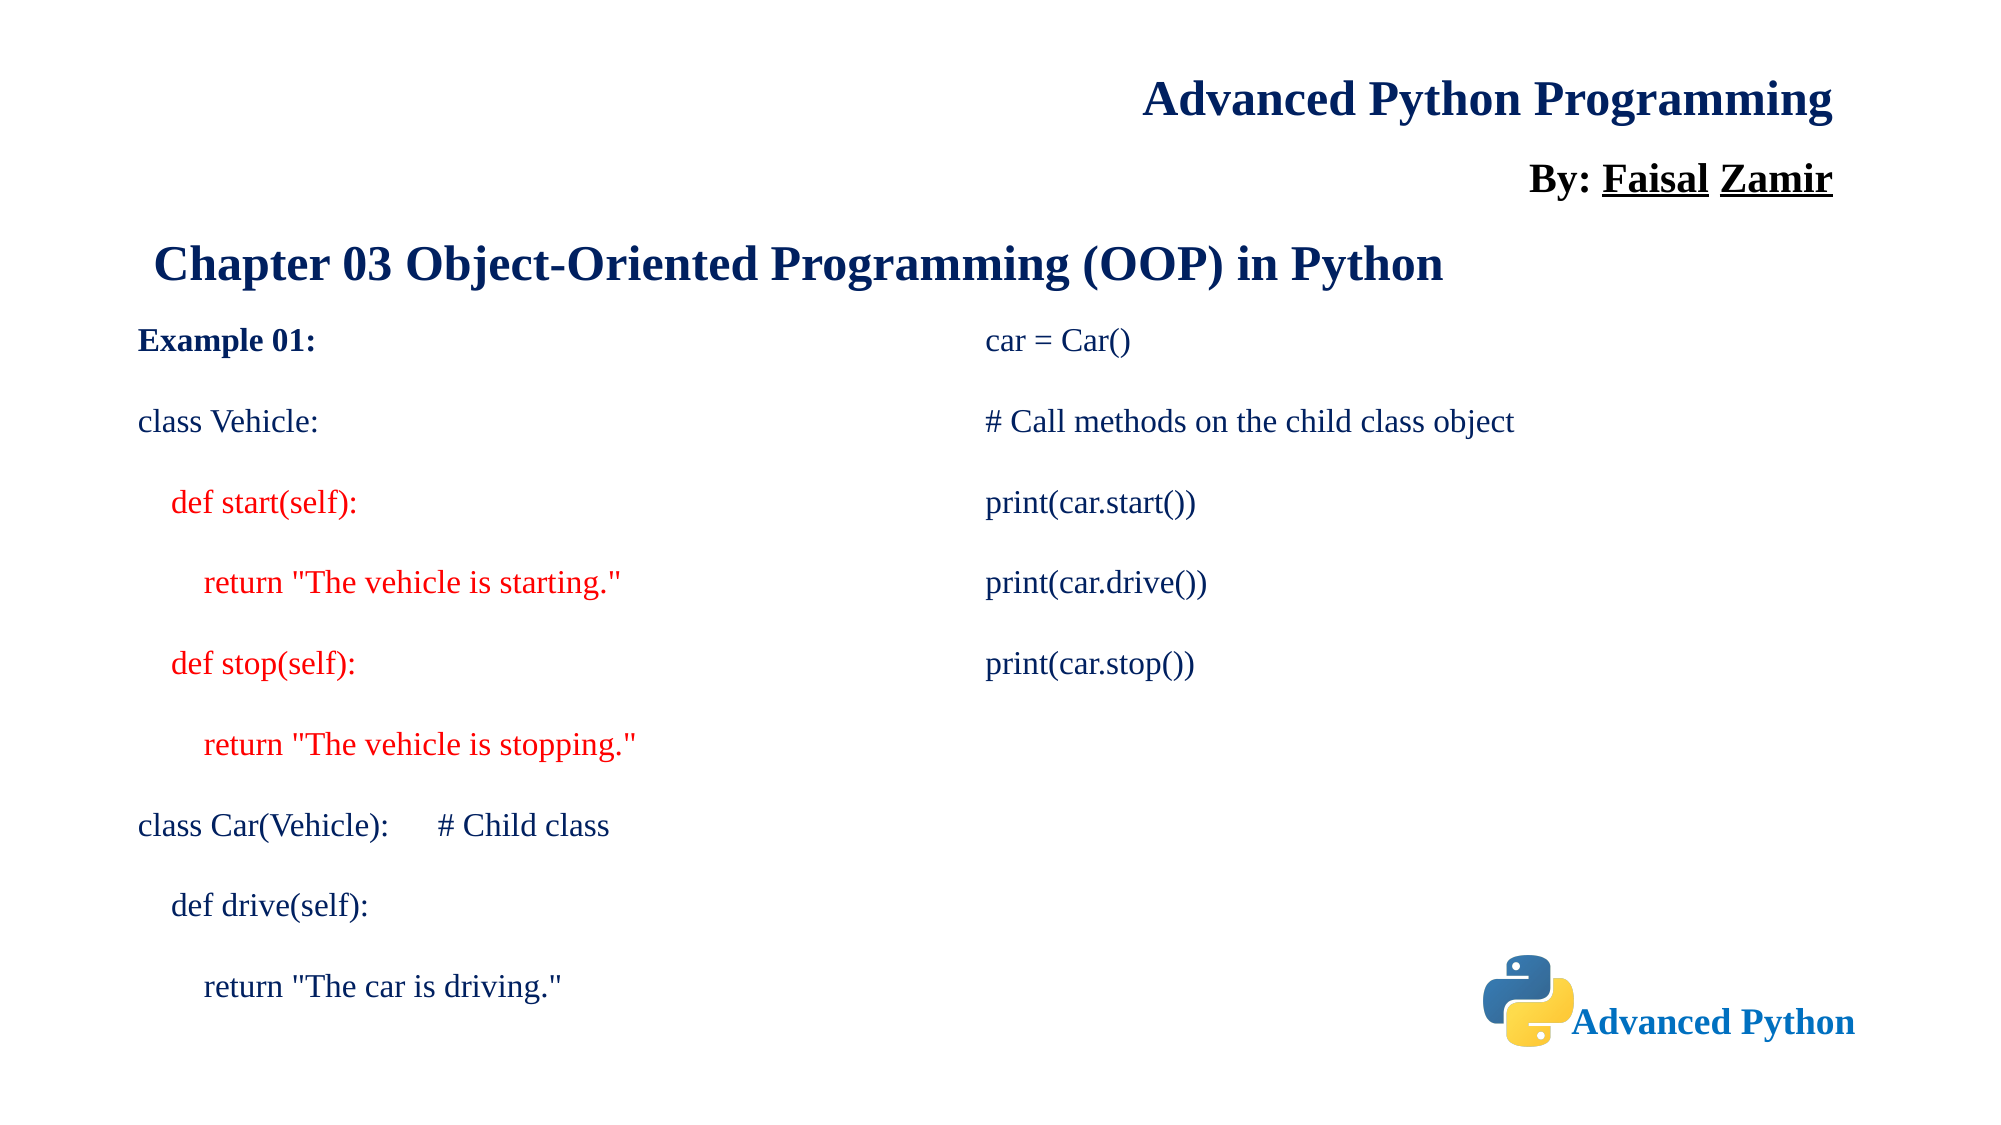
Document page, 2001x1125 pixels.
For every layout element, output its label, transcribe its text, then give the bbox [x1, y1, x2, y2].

text_box Advanced Python Programming By: Faisal Zamir Chapter 03 Object-Oriented Programming (OOP) in Python [138, 53, 1849, 273]
list Example 01: class Vehicle: def start(self): return "The vehicle is starting." def stop(self): return "The vehicle is stopping." class Car(Vehicle): # Child class def drive(self): return "The car is driving." car = Car() # Call methods on the child class object print(car.start()) print(car.drive()) print(car.stop()) [122, 291, 1848, 1062]
picture [1483, 955, 1574, 1047]
text_box Advanced Python [1465, 955, 1971, 1062]
